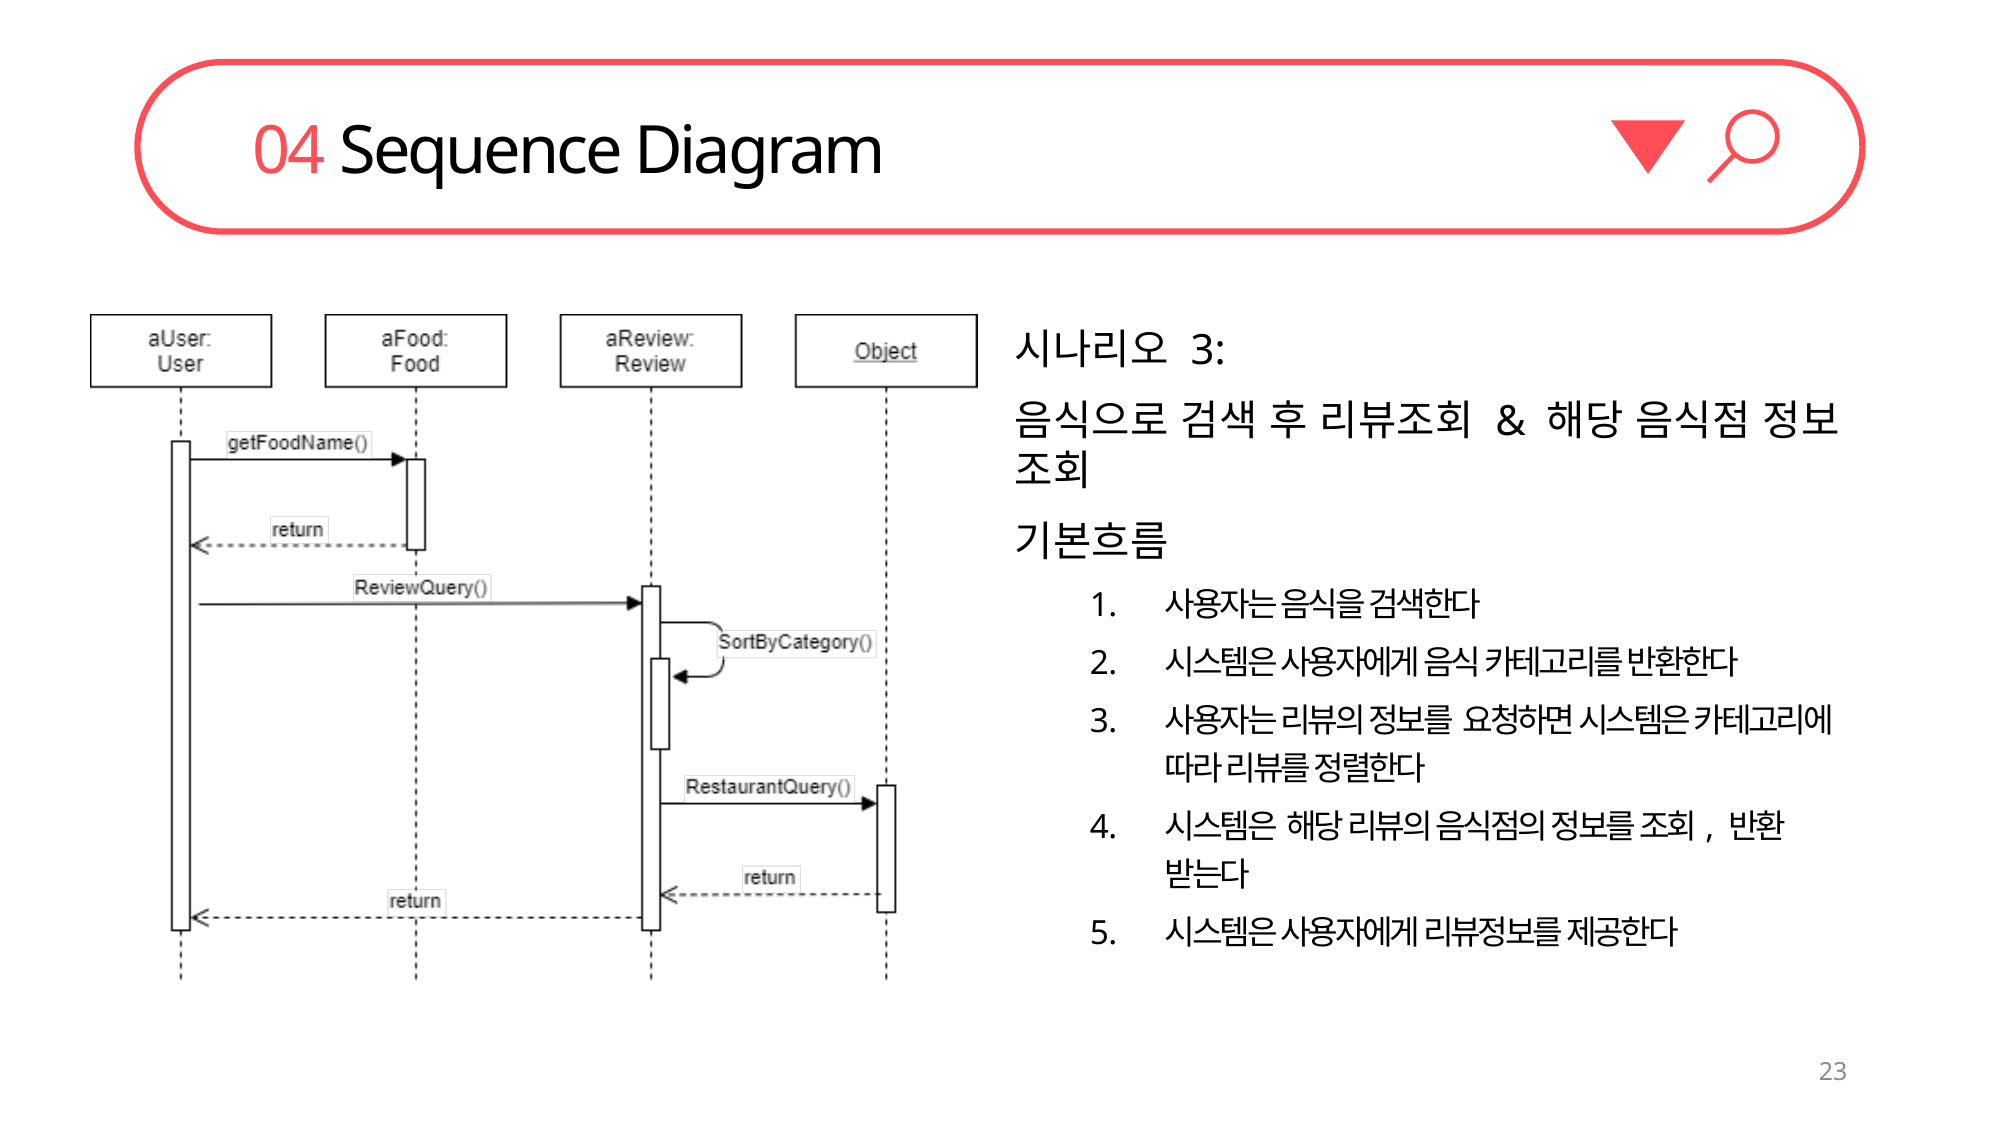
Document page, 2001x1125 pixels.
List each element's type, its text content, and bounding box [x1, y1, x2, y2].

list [90, 314, 978, 986]
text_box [137, 62, 1863, 232]
text_box 시나리오 3: 음식으로 검색 후 리뷰조회 & 해당 음식점 정보 조회 기본흐름 사용자는 음식을 검색한다 시스템은 사용자에게 음식 카테고리를 반환한다 사용자는 리뷰의 정보를 요청하면 시스템은 카테고리에 따라 리뷰를 정렬한다 시스템은 해당 리뷰의 음식점의 정보를 조회, 반환 받는다 시스템은 사용자에게 리뷰정보를 제공한다 [999, 314, 1880, 986]
slide_number 23 [1412, 1042, 1863, 1103]
